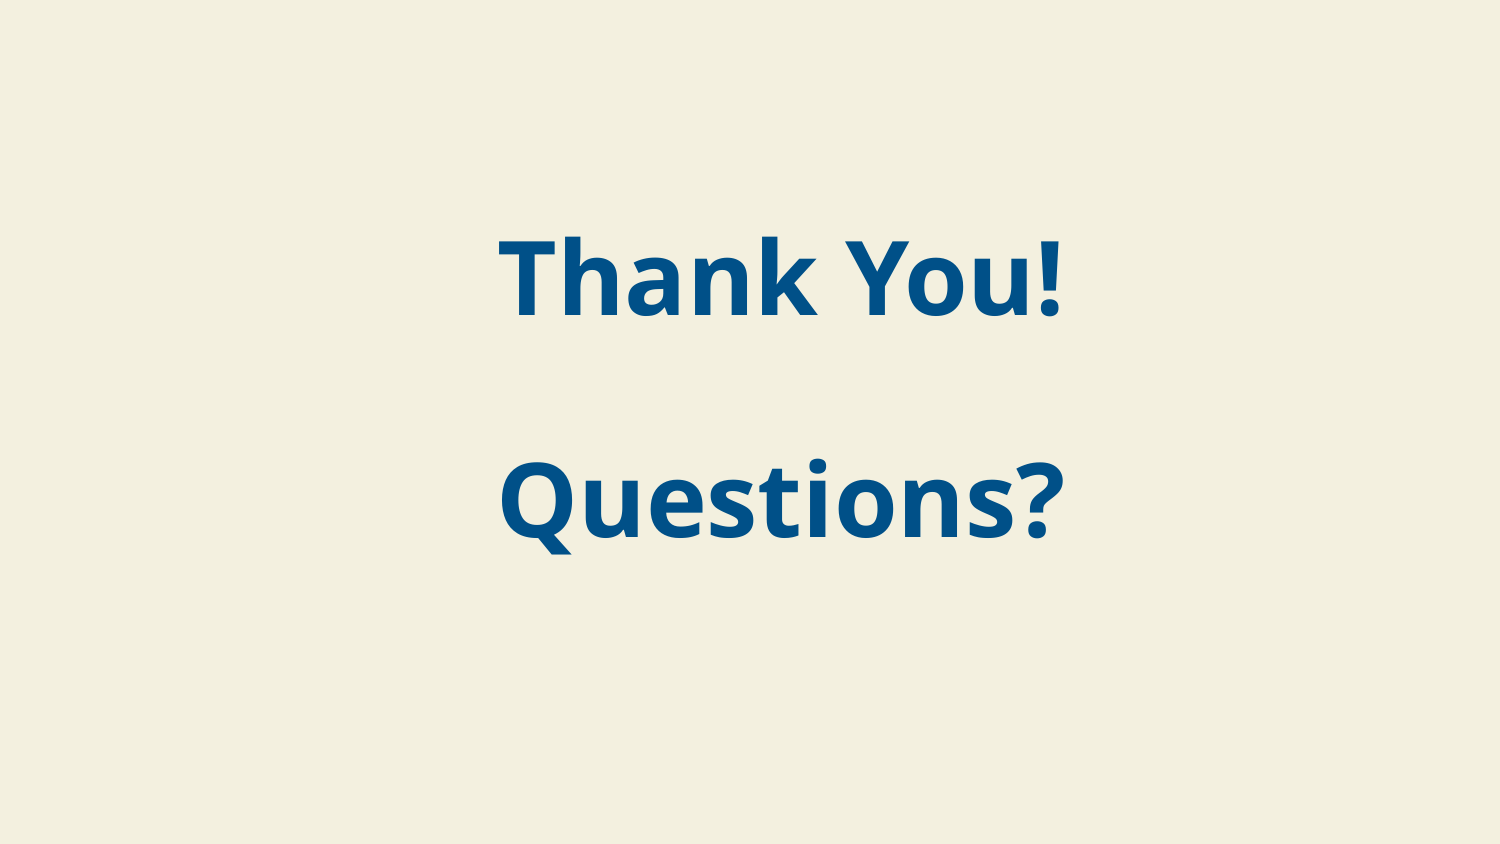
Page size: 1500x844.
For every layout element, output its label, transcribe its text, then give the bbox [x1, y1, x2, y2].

text_box Thank You! Questions? [239, 132, 1324, 654]
